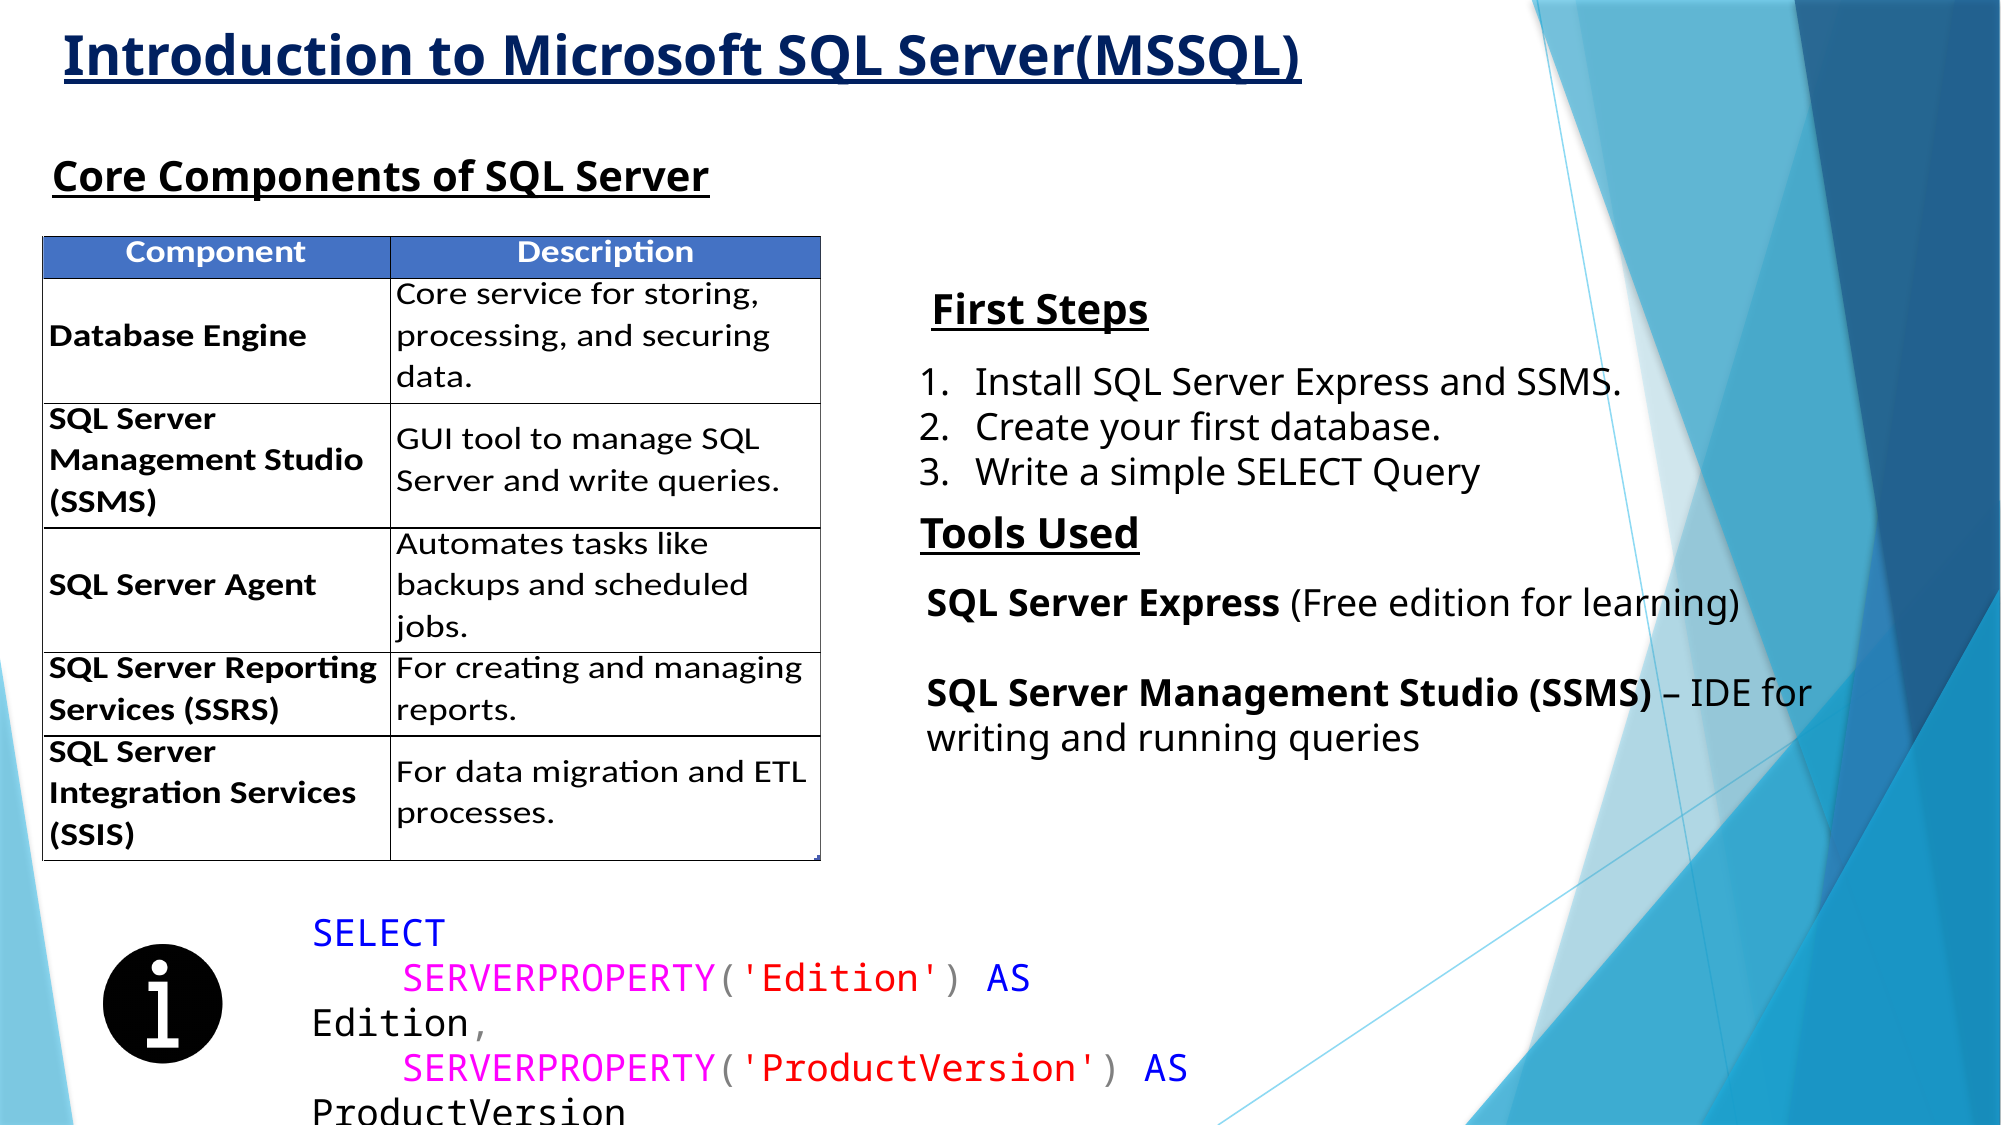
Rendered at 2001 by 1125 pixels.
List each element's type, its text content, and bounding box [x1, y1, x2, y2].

text_box Core Components of SQL Server [37, 142, 1039, 208]
picture [41, 235, 823, 862]
text_box SELECT SERVERPROPERTY('Edition') AS Edition, SERVERPROPERTY('ProductVersion') AS ProductVersion [296, 901, 1219, 1125]
picture [87, 928, 239, 1080]
text_box First Steps [916, 275, 1541, 341]
text_box Install SQL Server Express and SSMS. Create your first database. Write a simple SELECT Query [903, 350, 1781, 501]
title Introduction to Microsoft SQL Server(MSSQL) [48, 12, 1329, 102]
text_box SQL Server Express (Free edition for learning) SQL Server Management Studio (SSMS) – IDE for writing and running queries [911, 571, 1839, 767]
text_box Tools Used [905, 499, 1907, 565]
